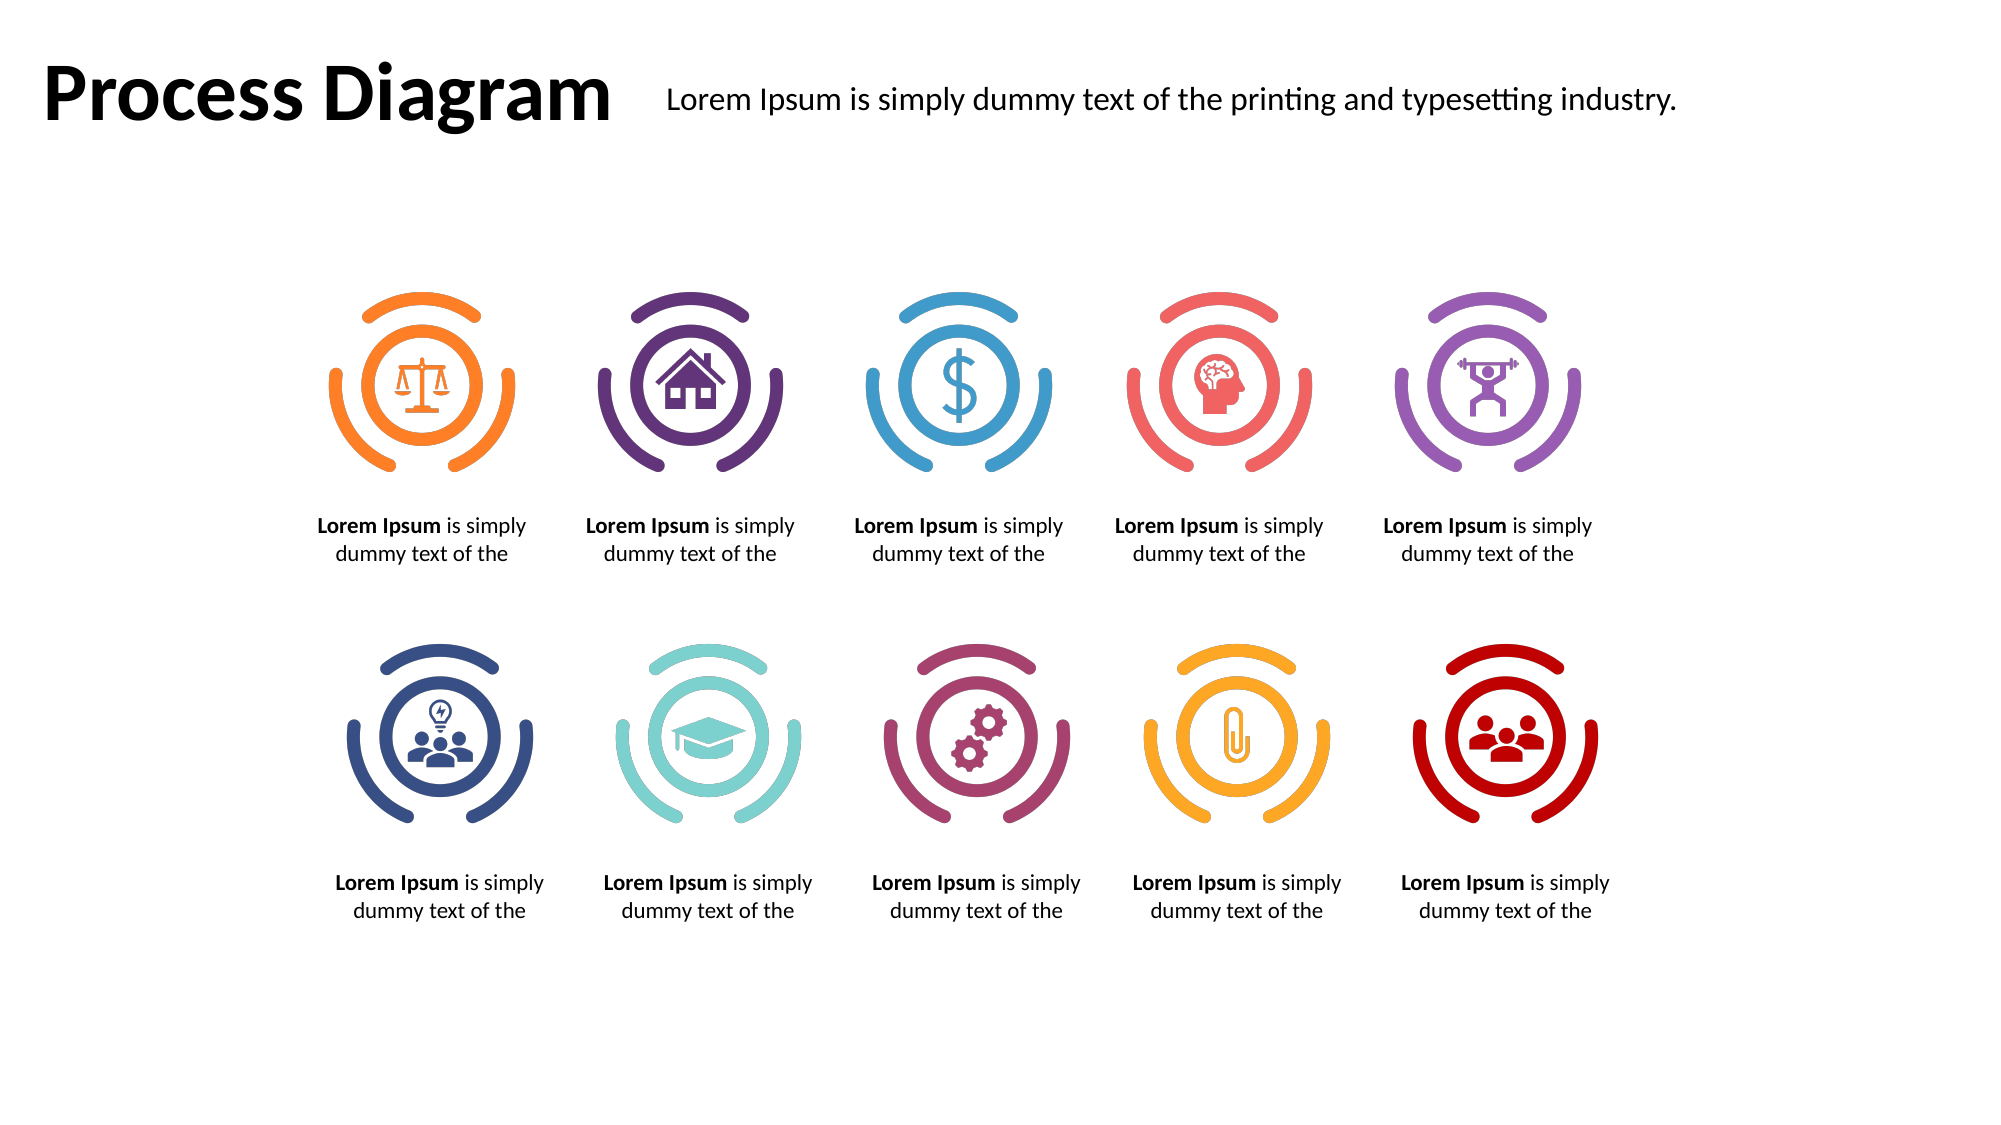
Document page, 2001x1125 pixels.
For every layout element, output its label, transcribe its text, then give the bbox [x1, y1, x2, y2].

picture [1384, 278, 1592, 486]
picture [1133, 630, 1341, 837]
text_box Lorem Ipsum is simply dummy text of the [1106, 860, 1369, 931]
text_box Lorem Ipsum is simply dummy text of the [1374, 860, 1637, 931]
text_box Lorem Ipsum is simply dummy text of the [827, 503, 1088, 573]
picture [1116, 278, 1323, 486]
picture [855, 278, 1063, 486]
picture [587, 278, 794, 486]
text_box Process Diagram [29, 29, 629, 145]
text_box Lorem Ipsum is simply dummy text of the [845, 860, 1106, 931]
text_box Lorem Ipsum is simply dummy text of the [1088, 503, 1351, 573]
text_box Lorem Ipsum is simply dummy text of the [1356, 503, 1620, 573]
picture [604, 630, 812, 837]
text_box Lorem Ipsum is simply dummy text of the [308, 860, 572, 931]
text_box Lorem Ipsum is simply dummy text of the printing and typesetting industry. [651, 69, 1694, 125]
picture [318, 278, 526, 486]
text_box Lorem Ipsum is simply dummy text of the [577, 860, 840, 931]
picture [1402, 630, 1609, 837]
picture [873, 630, 1081, 837]
text_box Lorem Ipsum is simply dummy text of the [559, 503, 822, 573]
text_box Lorem Ipsum is simply dummy text of the [290, 503, 554, 573]
picture [336, 630, 544, 837]
